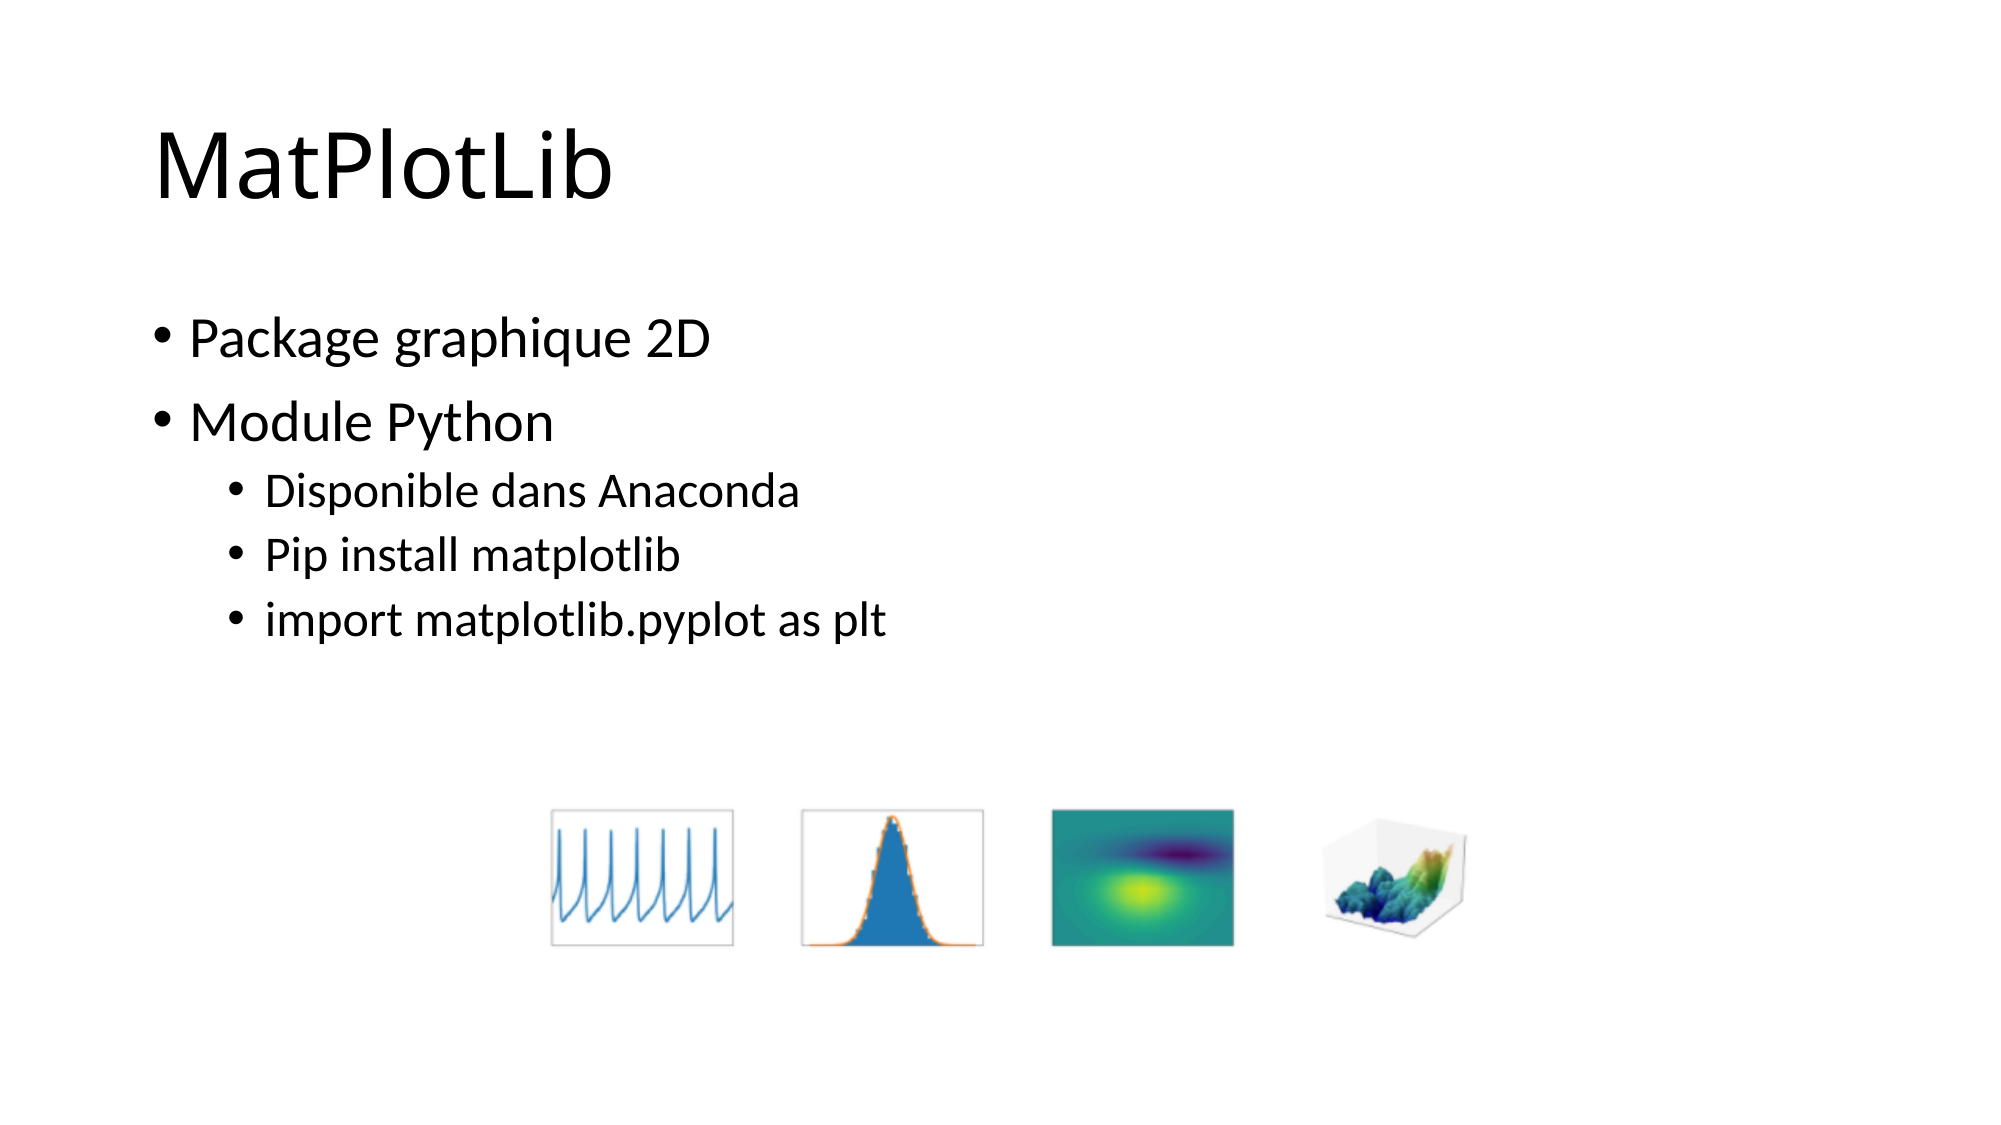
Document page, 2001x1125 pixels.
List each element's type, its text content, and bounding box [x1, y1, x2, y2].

list Package graphique 2D Module Python Disponible dans Anaconda Pip install matplotlib import matplotlib.pyplot as plt [137, 299, 1863, 1014]
title MatPlotLib [137, 59, 1863, 278]
picture [515, 786, 1561, 973]
